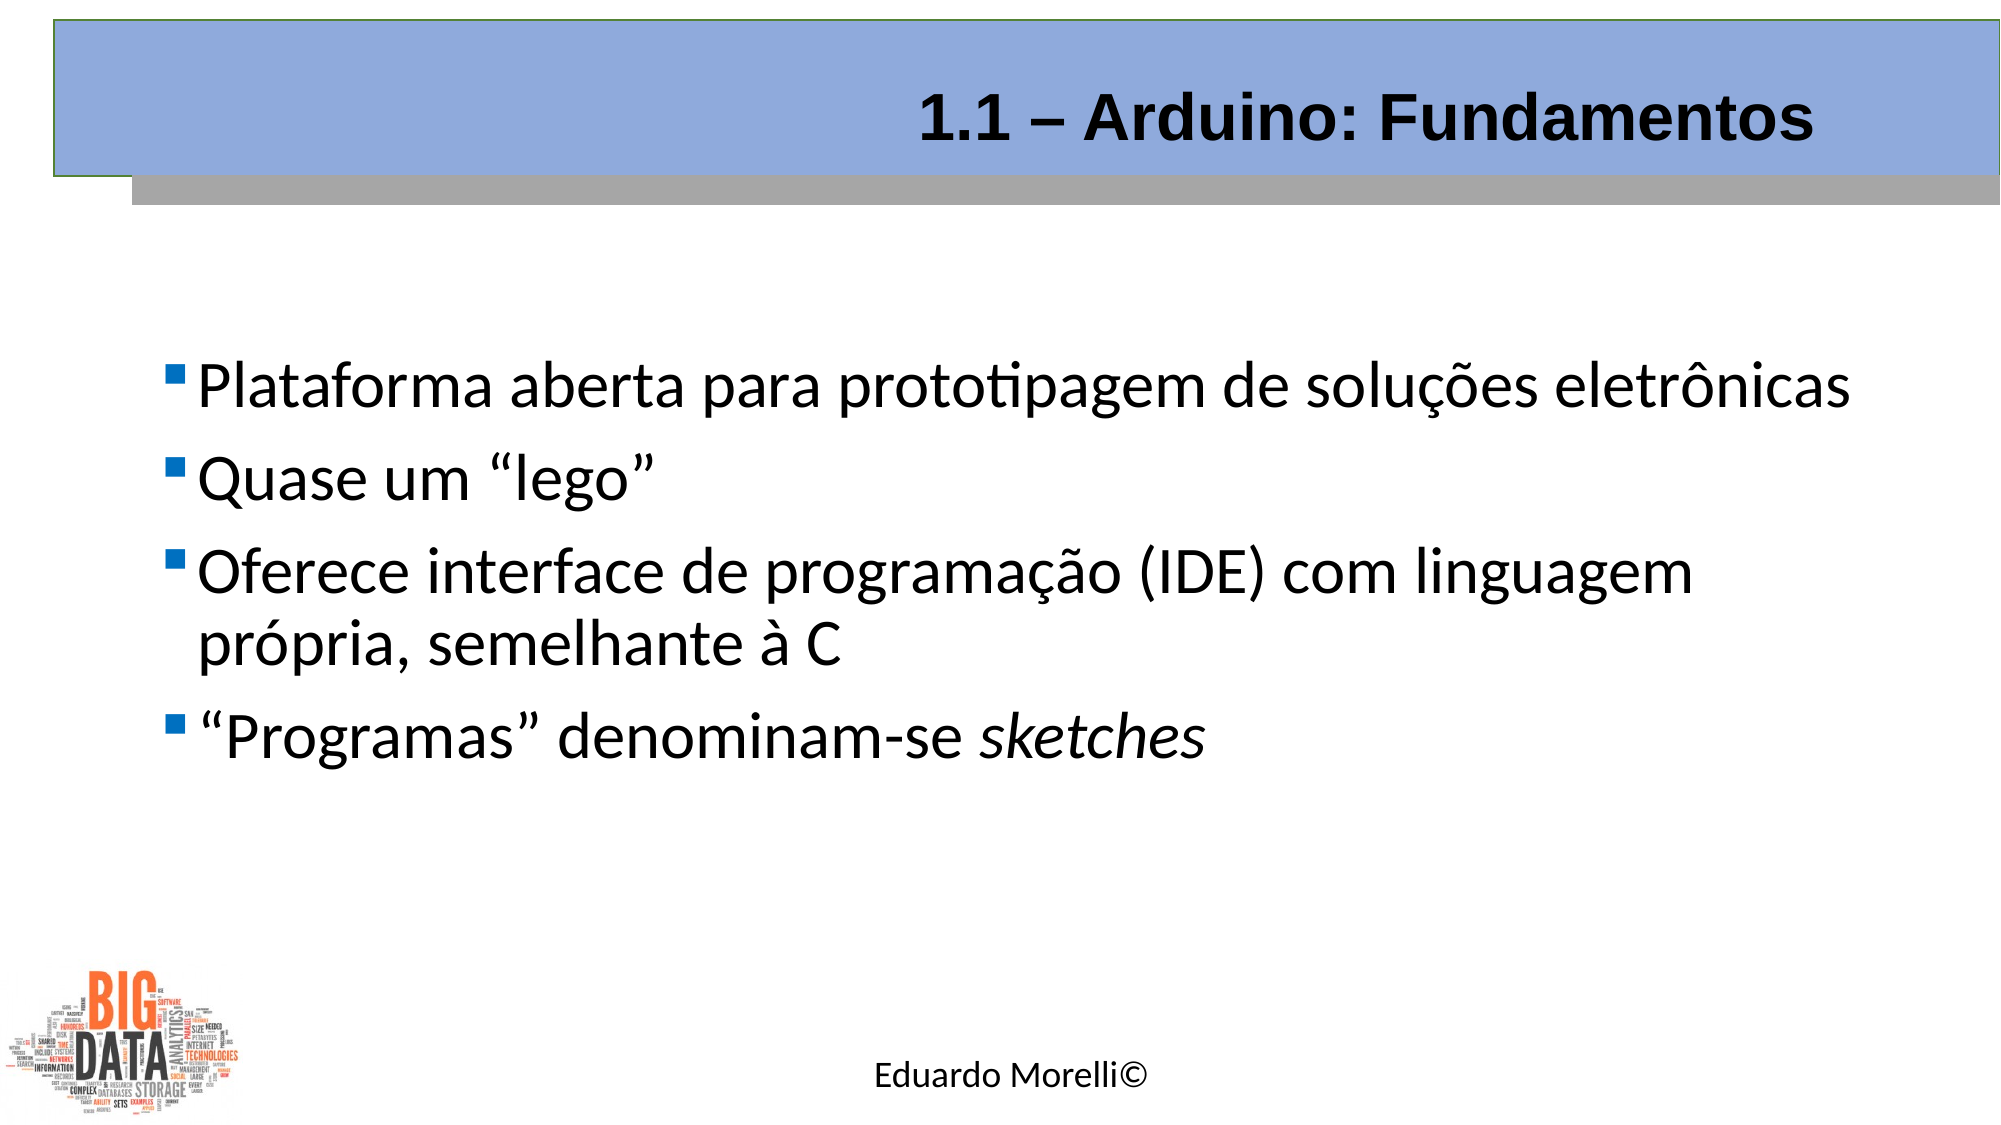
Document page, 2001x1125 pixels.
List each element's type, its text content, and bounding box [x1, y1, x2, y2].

text_box [132, 175, 2000, 205]
text_box Plataforma aberta para prototipagem de soluções eletrônicas Quase um “lego” Oferece interface de programação (IDE) com linguagem própria, semelhante à C “Programas” denominam-se sketches [145, 342, 1913, 780]
text_box [53, 19, 2000, 177]
text_box 1.1 – Arduino: Fundamentos [904, 66, 1858, 162]
picture [0, 959, 243, 1125]
